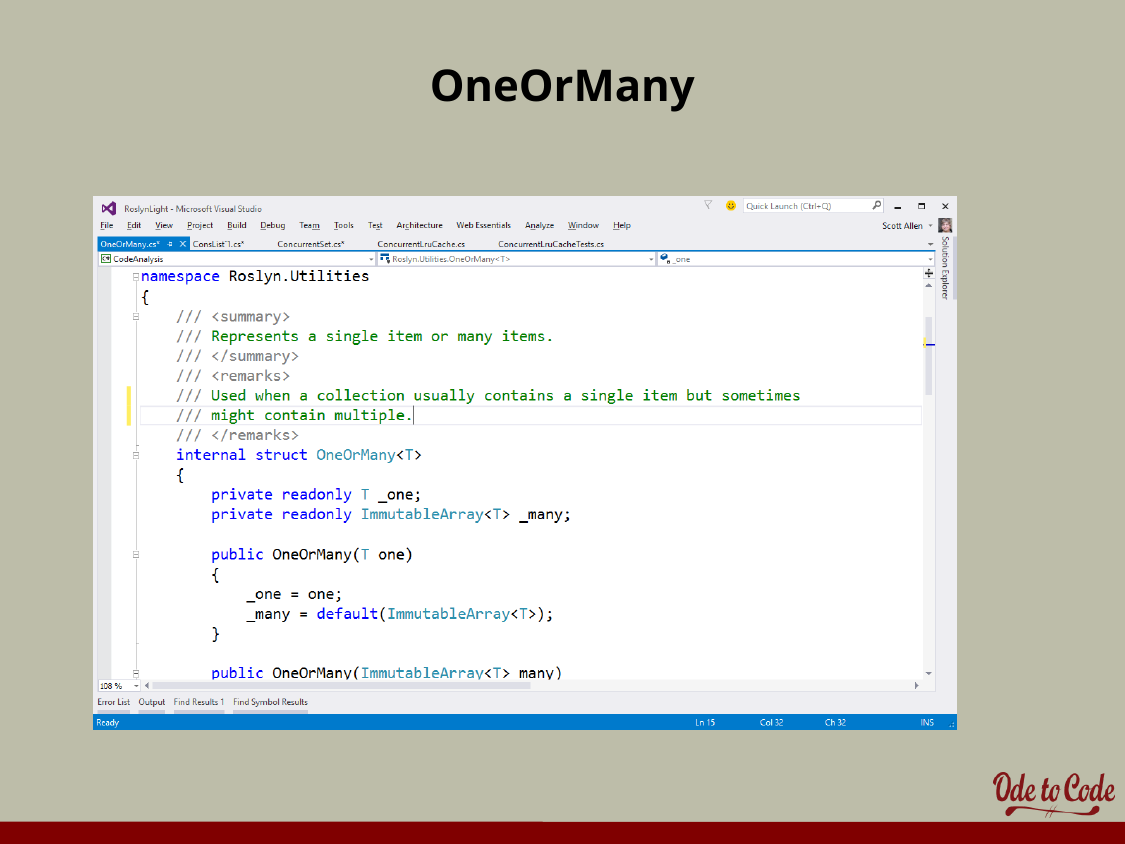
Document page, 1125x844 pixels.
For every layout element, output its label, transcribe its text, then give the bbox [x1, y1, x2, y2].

title OneOrMany [56, 37, 1069, 132]
picture [93, 196, 957, 730]
picture [993, 772, 1115, 818]
